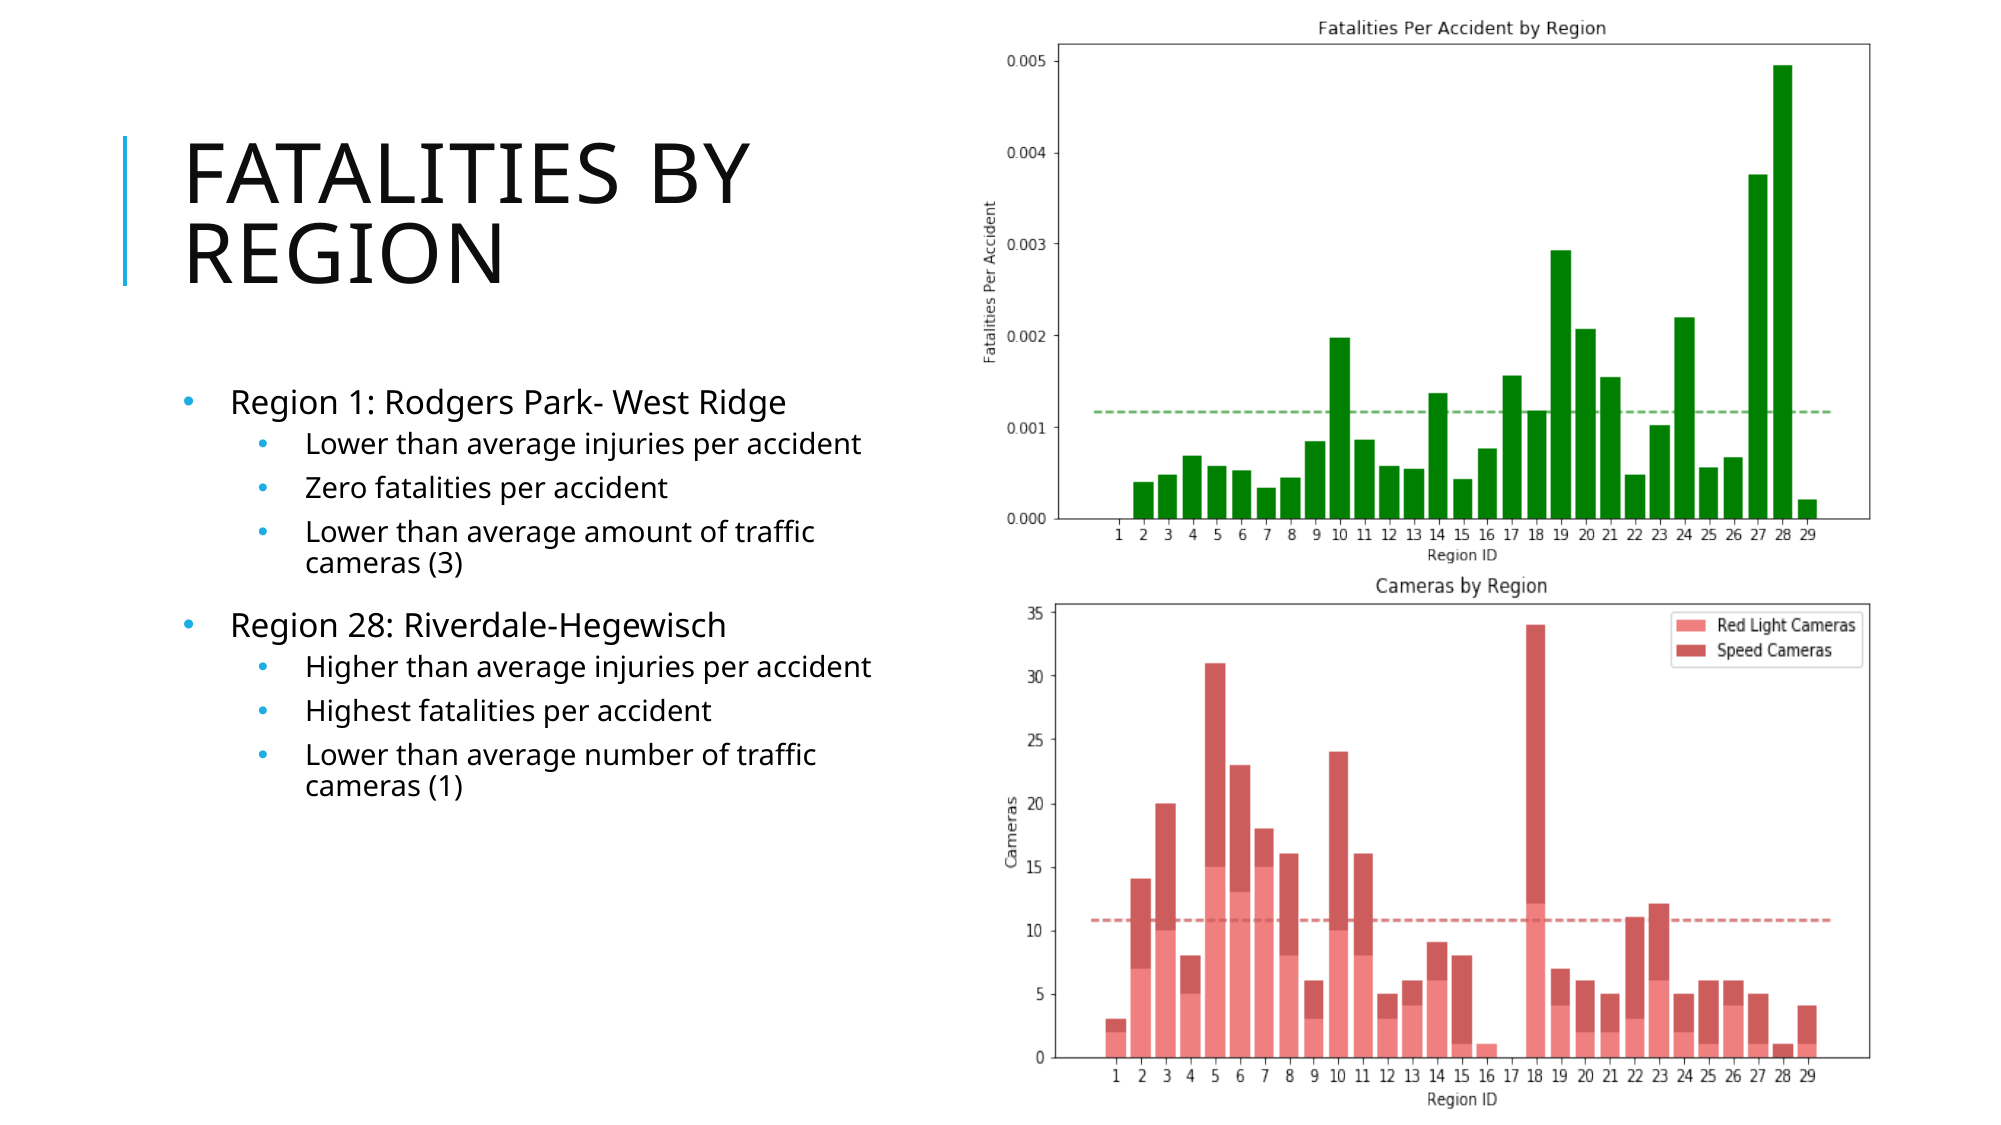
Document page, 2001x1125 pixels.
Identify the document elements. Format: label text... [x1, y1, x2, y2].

title Fatalities By Region [168, 77, 888, 363]
picture [975, 10, 1884, 574]
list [995, 580, 1884, 1121]
list Region 1: Rodgers Park- West Ridge Lower than average injuries per accident Zero fatalities per accident Lower than average amount of traffic cameras (3) Region 28: Riverdale-Hegewisch Higher than average injuries per accident Highest fatalities per accident Lower than average number of traffic cameras (1) [168, 370, 888, 988]
